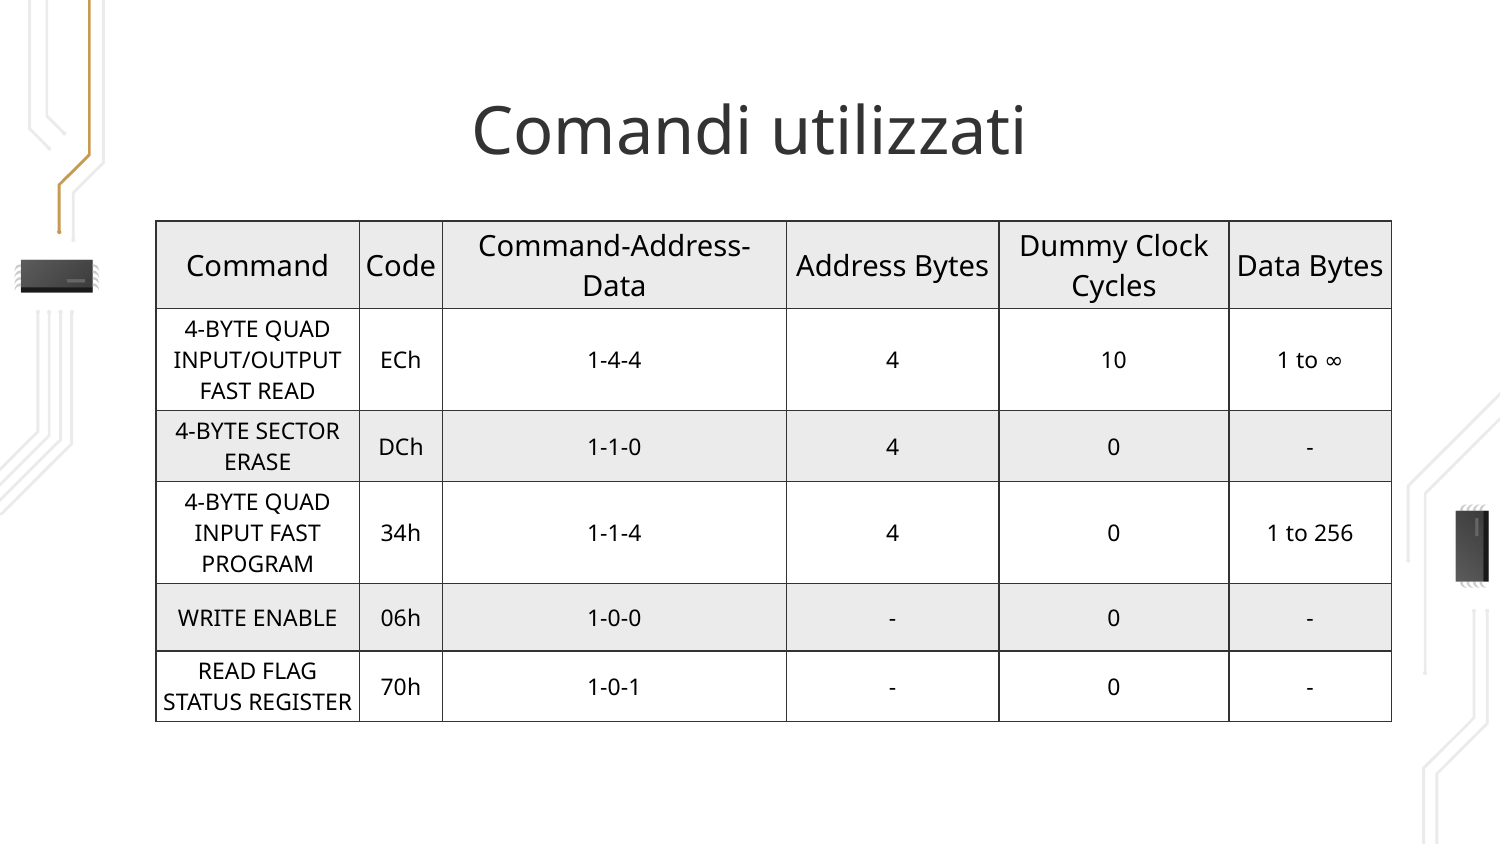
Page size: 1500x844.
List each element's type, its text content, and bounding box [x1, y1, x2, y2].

table_cell - [787, 584, 998, 650]
table_cell 4 [787, 482, 998, 583]
table_cell 10 [1000, 309, 1228, 410]
table_cell 1-1-4 [443, 482, 786, 583]
table_cell READ FLAG STATUS REGISTER [157, 652, 359, 721]
table_cell 06h [360, 584, 442, 650]
table_cell 4-BYTE SECTOR ERASE [157, 411, 359, 481]
table_cell 1-0-1 [443, 652, 786, 721]
table_cell - [787, 652, 998, 721]
table_cell 4-BYTE QUAD INPUT/OUTPUT FAST READ [157, 309, 359, 410]
table_header Command [157, 222, 359, 308]
table_cell 0 [1000, 482, 1228, 583]
table_cell 1-0-0 [443, 584, 786, 650]
table_header Code [360, 222, 442, 308]
table_cell - [1230, 584, 1391, 650]
title Comandi utilizzati [118, 72, 1382, 167]
table_cell 0 [1000, 411, 1228, 481]
table_header Command-Address-Data [443, 222, 786, 308]
picture [14, 259, 99, 293]
table_cell 1 to ∞ [1230, 309, 1391, 410]
table_cell DCh [360, 411, 442, 481]
table_header Data Bytes [1230, 222, 1391, 308]
table_cell 34h [360, 482, 442, 583]
table_cell ECh [360, 309, 442, 410]
table_cell - [1230, 411, 1391, 481]
table_cell 0 [1000, 584, 1228, 650]
table_header Address Bytes [787, 222, 998, 308]
table_cell 1-1-0 [443, 411, 786, 481]
table_cell 0 [1000, 652, 1228, 721]
picture [1456, 505, 1489, 588]
table_cell 70h [360, 652, 442, 721]
table_cell 1-4-4 [443, 309, 786, 410]
table_cell 1 to 256 [1230, 482, 1391, 583]
table_header Dummy Clock Cycles [1000, 222, 1228, 308]
table_cell WRITE ENABLE [157, 584, 359, 650]
table_cell - [1230, 652, 1391, 721]
table_cell 4 [787, 309, 998, 410]
table_cell 4 [787, 411, 998, 481]
table_cell 4-BYTE QUAD INPUT FAST PROGRAM [157, 482, 359, 583]
